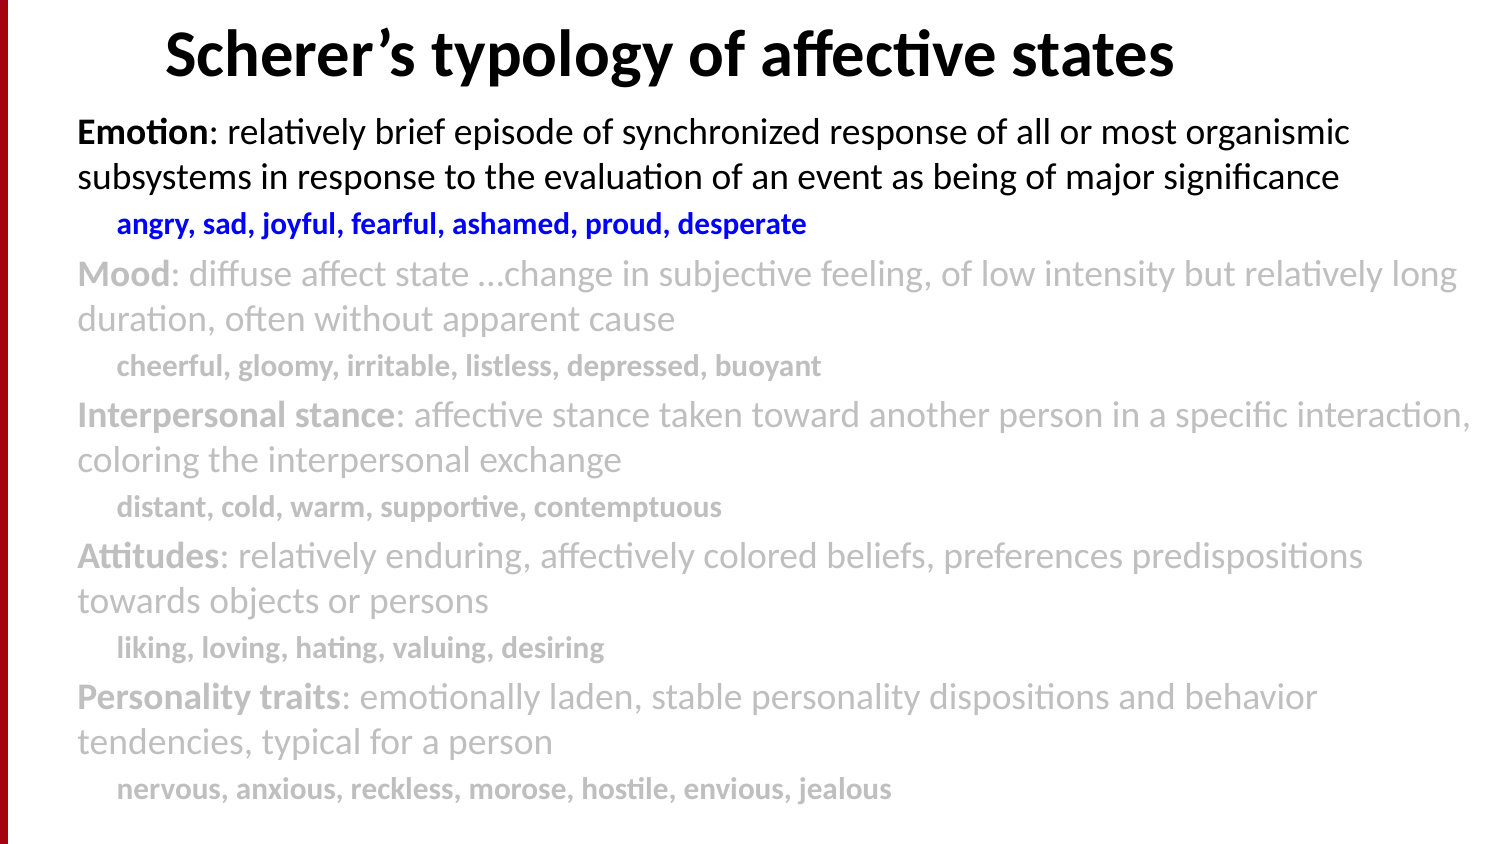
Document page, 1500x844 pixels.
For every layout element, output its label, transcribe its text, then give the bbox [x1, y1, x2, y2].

title Scherer’s typology of affective states [150, 46, 1413, 97]
list Emotion: relatively brief episode of synchronized response of all or most organismic subsystems in response to the evaluation of an event as being of major significance angry, sad, joyful, fearful, ashamed, proud, desperate Mood: diffuse affect state …change in subjective feeling, of low intensity but relatively long duration, often without apparent cause cheerful, gloomy, irritable, listless, depressed, buoyant Interpersonal stance: affective stance taken toward another person in a specific interaction, coloring the interpersonal exchange distant, cold, warm, supportive, contemptuous Attitudes: relatively enduring, affectively colored beliefs, preferences predispositions towards objects or persons liking, loving, hating, valuing, desiring Personality traits: emotionally laden, stable personality dispositions and behavior tendencies, typical for a person nervous, anxious, reckless, morose, hostile, envious, jealous [62, 99, 1500, 785]
